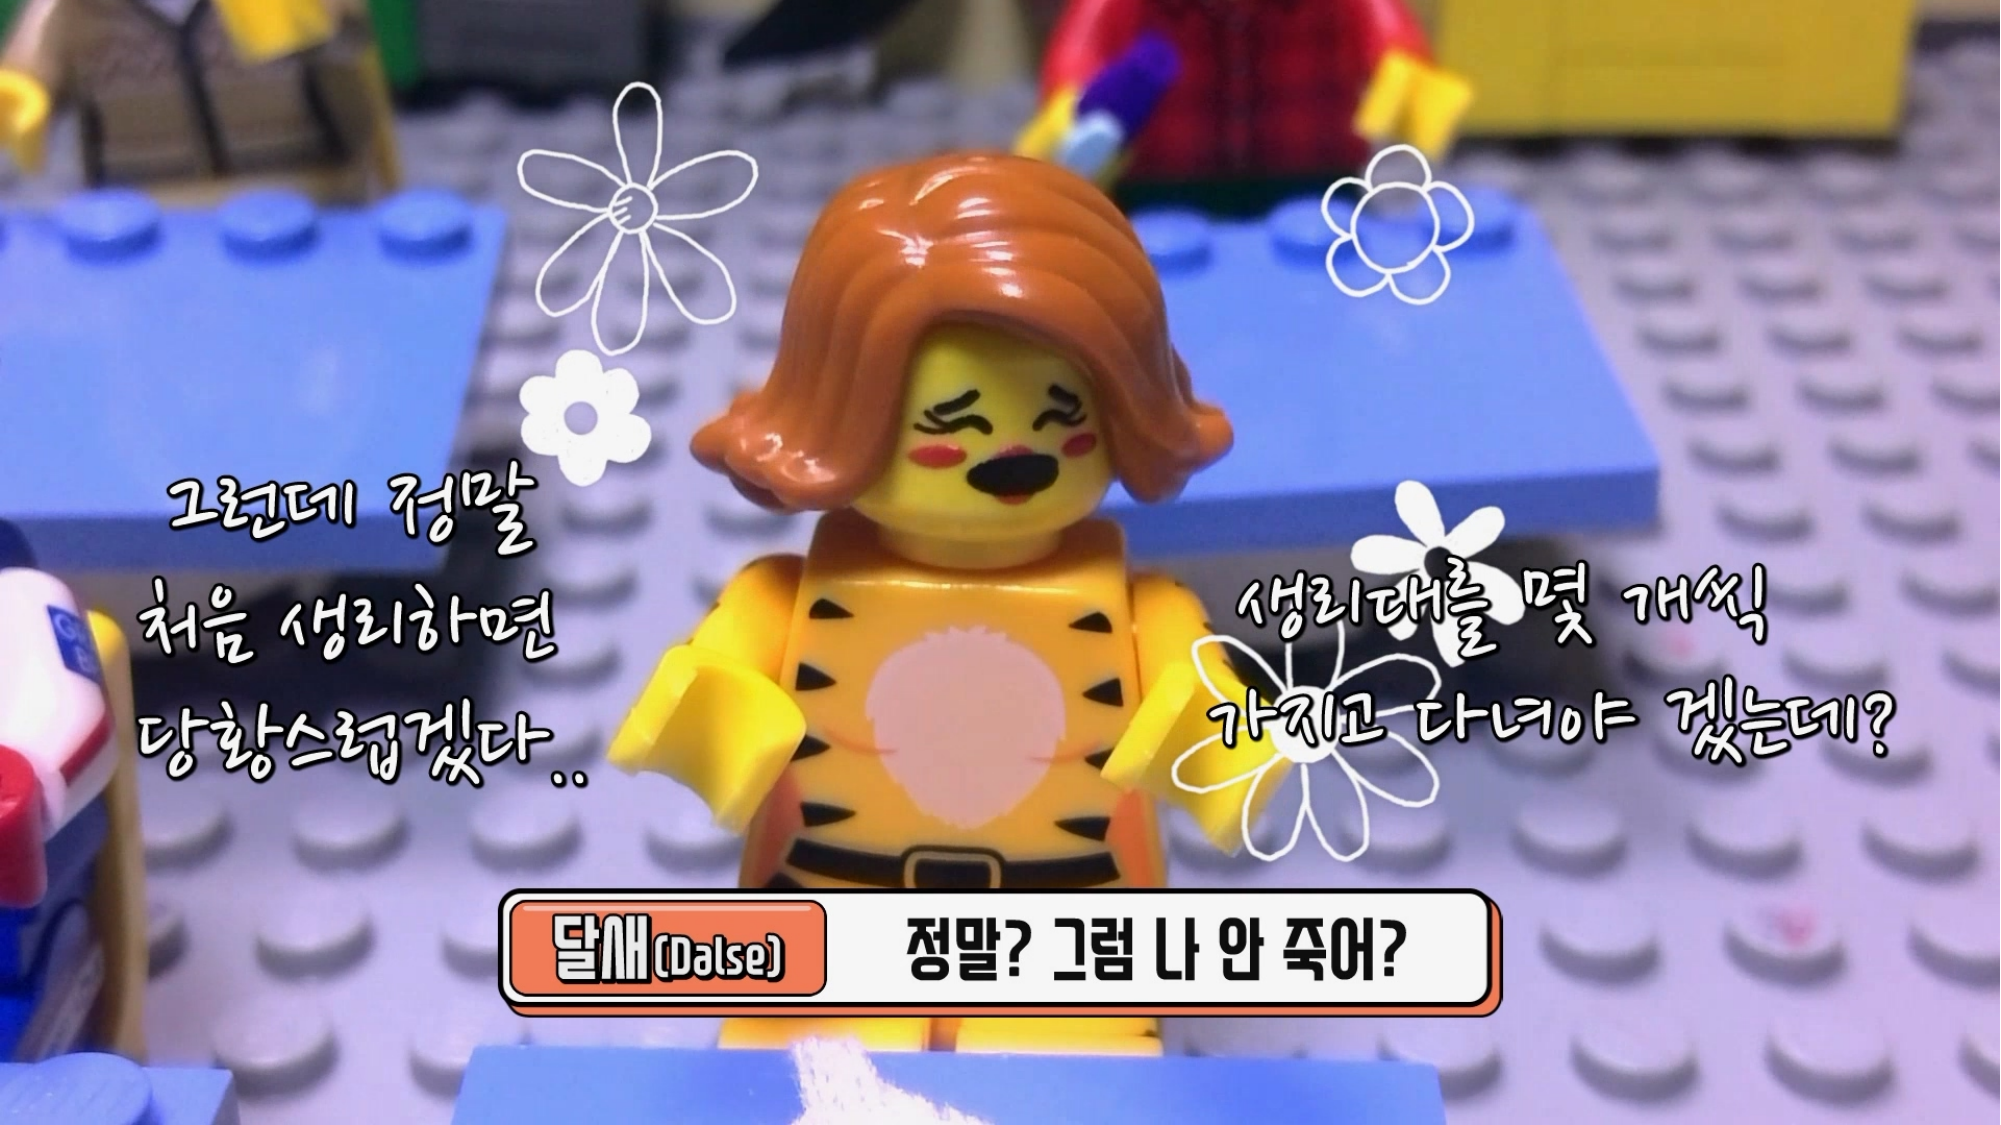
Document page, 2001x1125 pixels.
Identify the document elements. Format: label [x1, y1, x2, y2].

list [0, 0, 2000, 1125]
